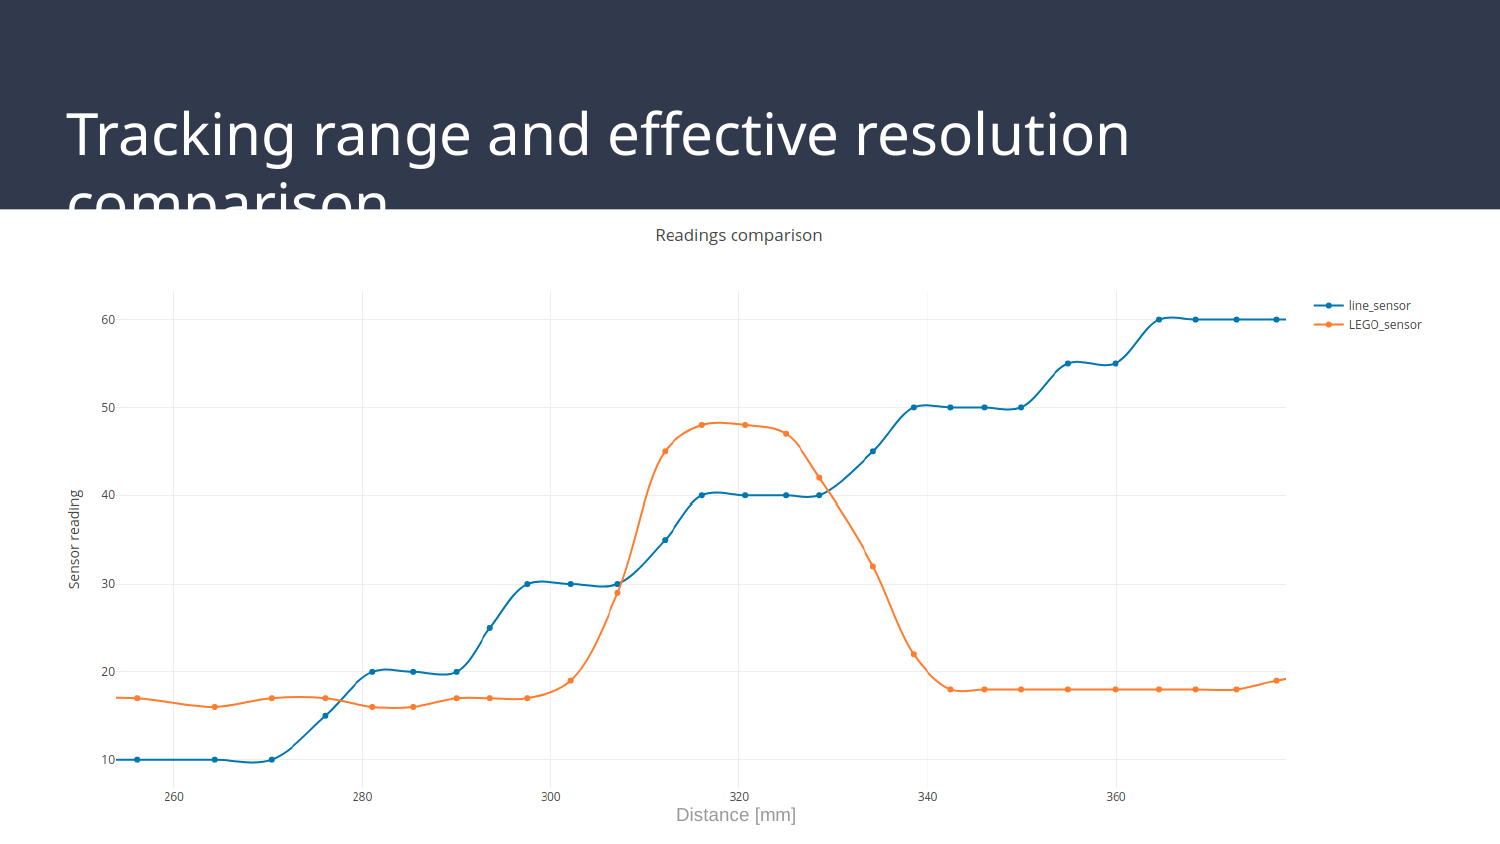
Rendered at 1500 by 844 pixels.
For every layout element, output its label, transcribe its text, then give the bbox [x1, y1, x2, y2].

picture [63, 225, 1436, 815]
title Tracking range and effective resolution comparison [51, 82, 1449, 185]
